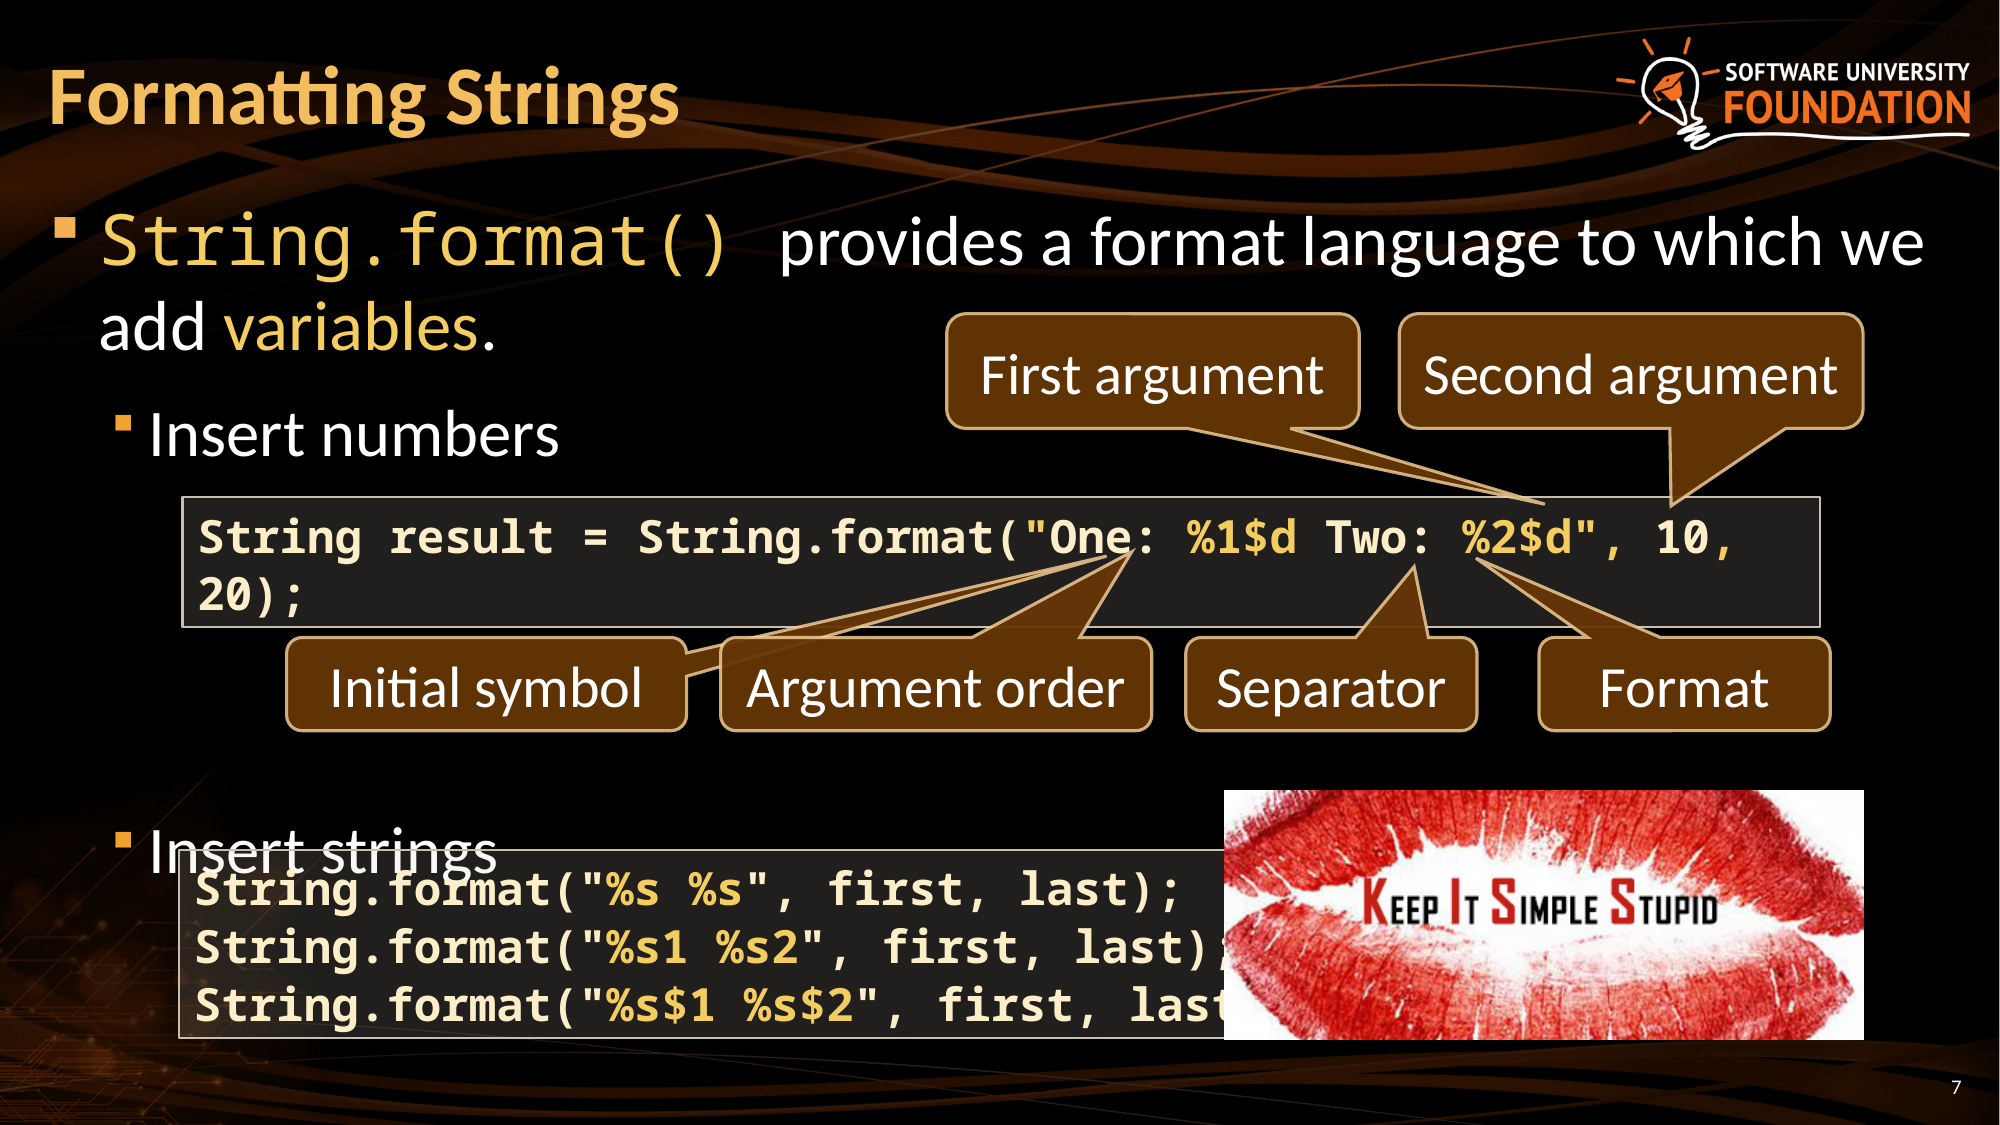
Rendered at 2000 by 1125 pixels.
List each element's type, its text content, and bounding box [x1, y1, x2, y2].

text_box First argument [945, 312, 1546, 506]
text_box Initial symbol [285, 636, 722, 732]
text_box Second argument [1398, 312, 1865, 508]
title Formatting Strings [30, 6, 1602, 189]
picture [0, 0, 2000, 1125]
list String.format() provides a format language to which we add variables. Insert numbers Insert strings [31, 188, 1968, 1103]
text_box Initial symbol [755, 555, 1107, 636]
text_box String.format("%s %s", first, last); String.format("%s1 %s2", first, last); String.format("%s$1 %s$2", first, last); [179, 849, 1224, 1038]
text_box Separator [1184, 564, 1479, 732]
text_box String result = String.format("One: %1$d Two: %2$d", 10, 20); [182, 497, 1820, 628]
text_box Argument order [719, 549, 1153, 732]
text_box Format [1475, 557, 1832, 732]
